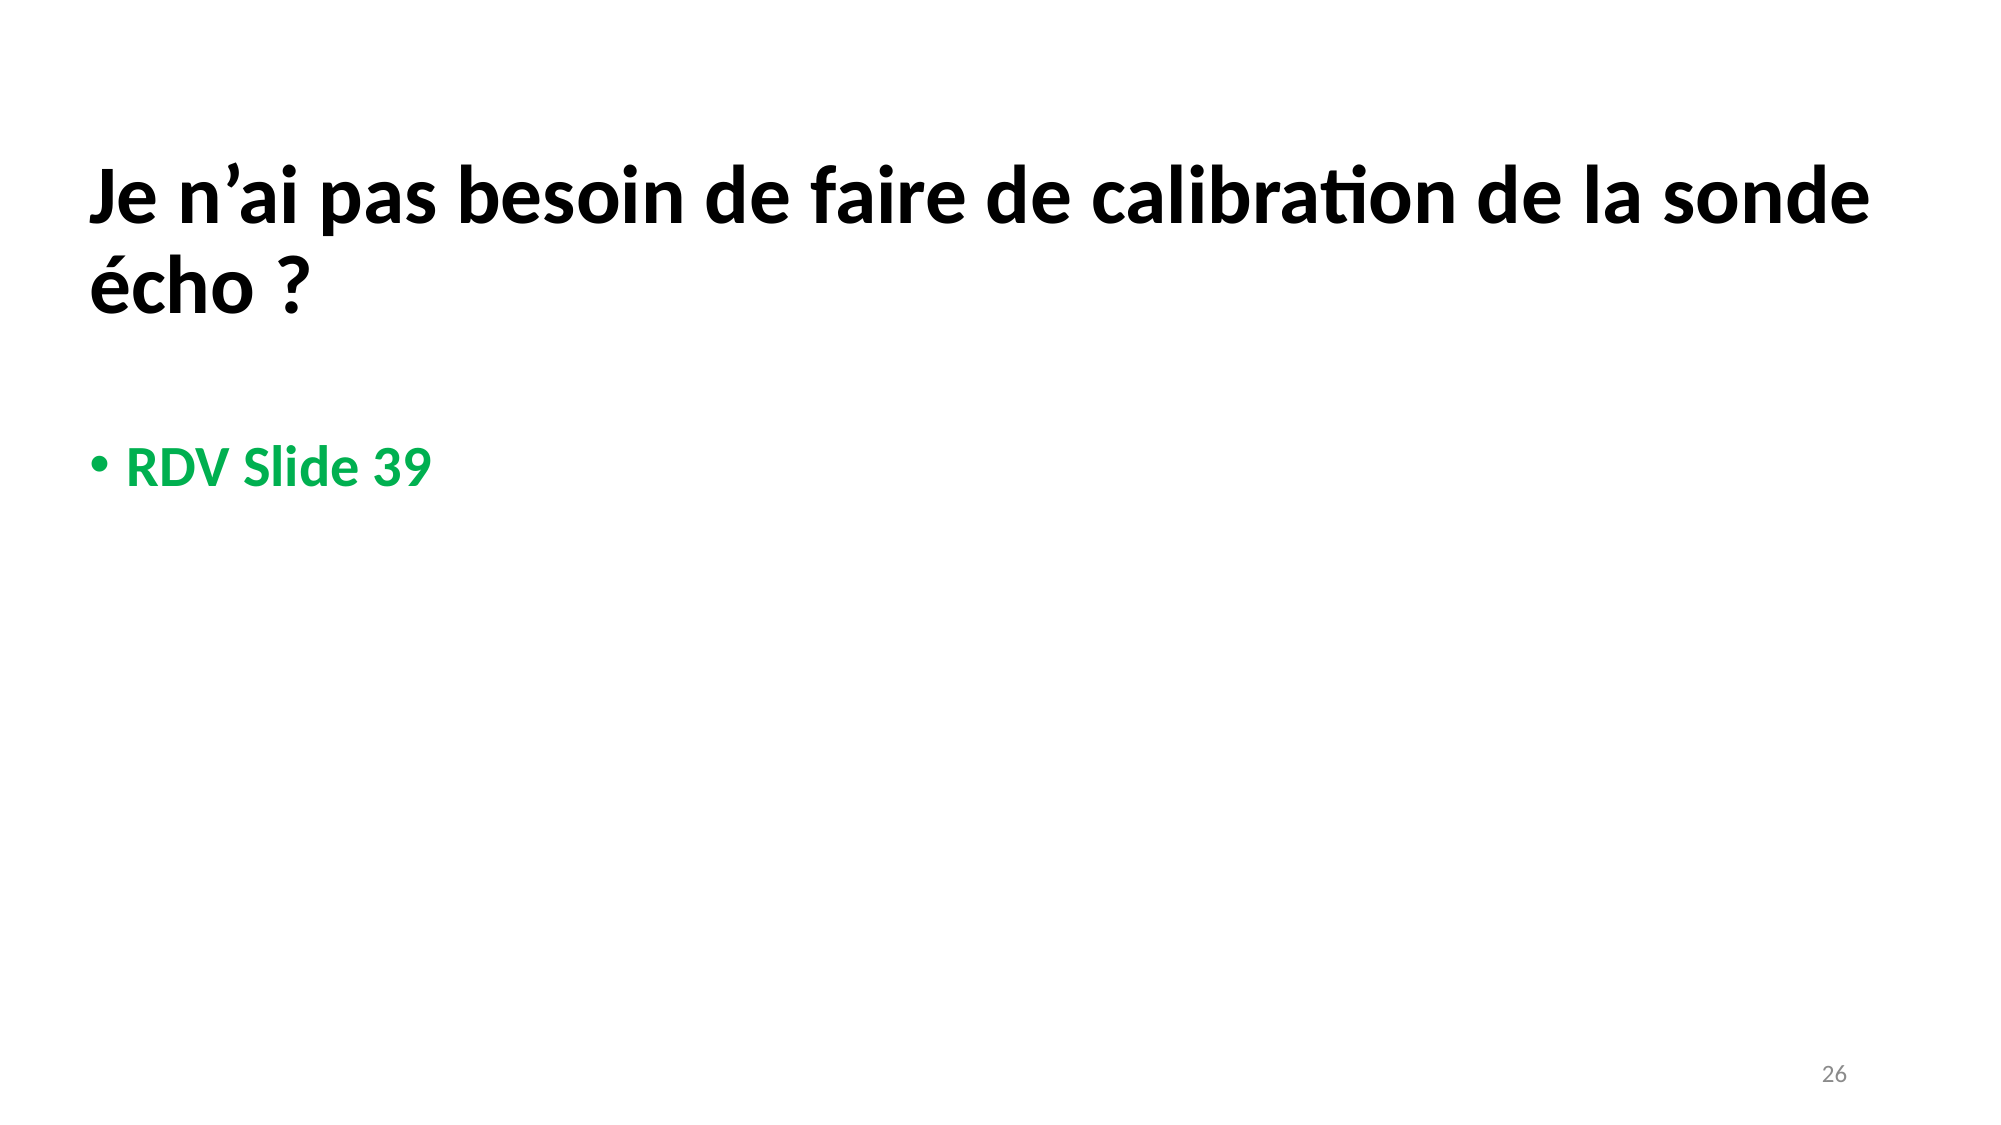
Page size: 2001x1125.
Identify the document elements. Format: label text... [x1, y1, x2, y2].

slide_number 26 [1412, 1043, 1863, 1103]
text_box Je n’ai pas besoin de faire de calibration de la sonde écho ? RDV Slide 39 [74, 53, 1937, 1043]
